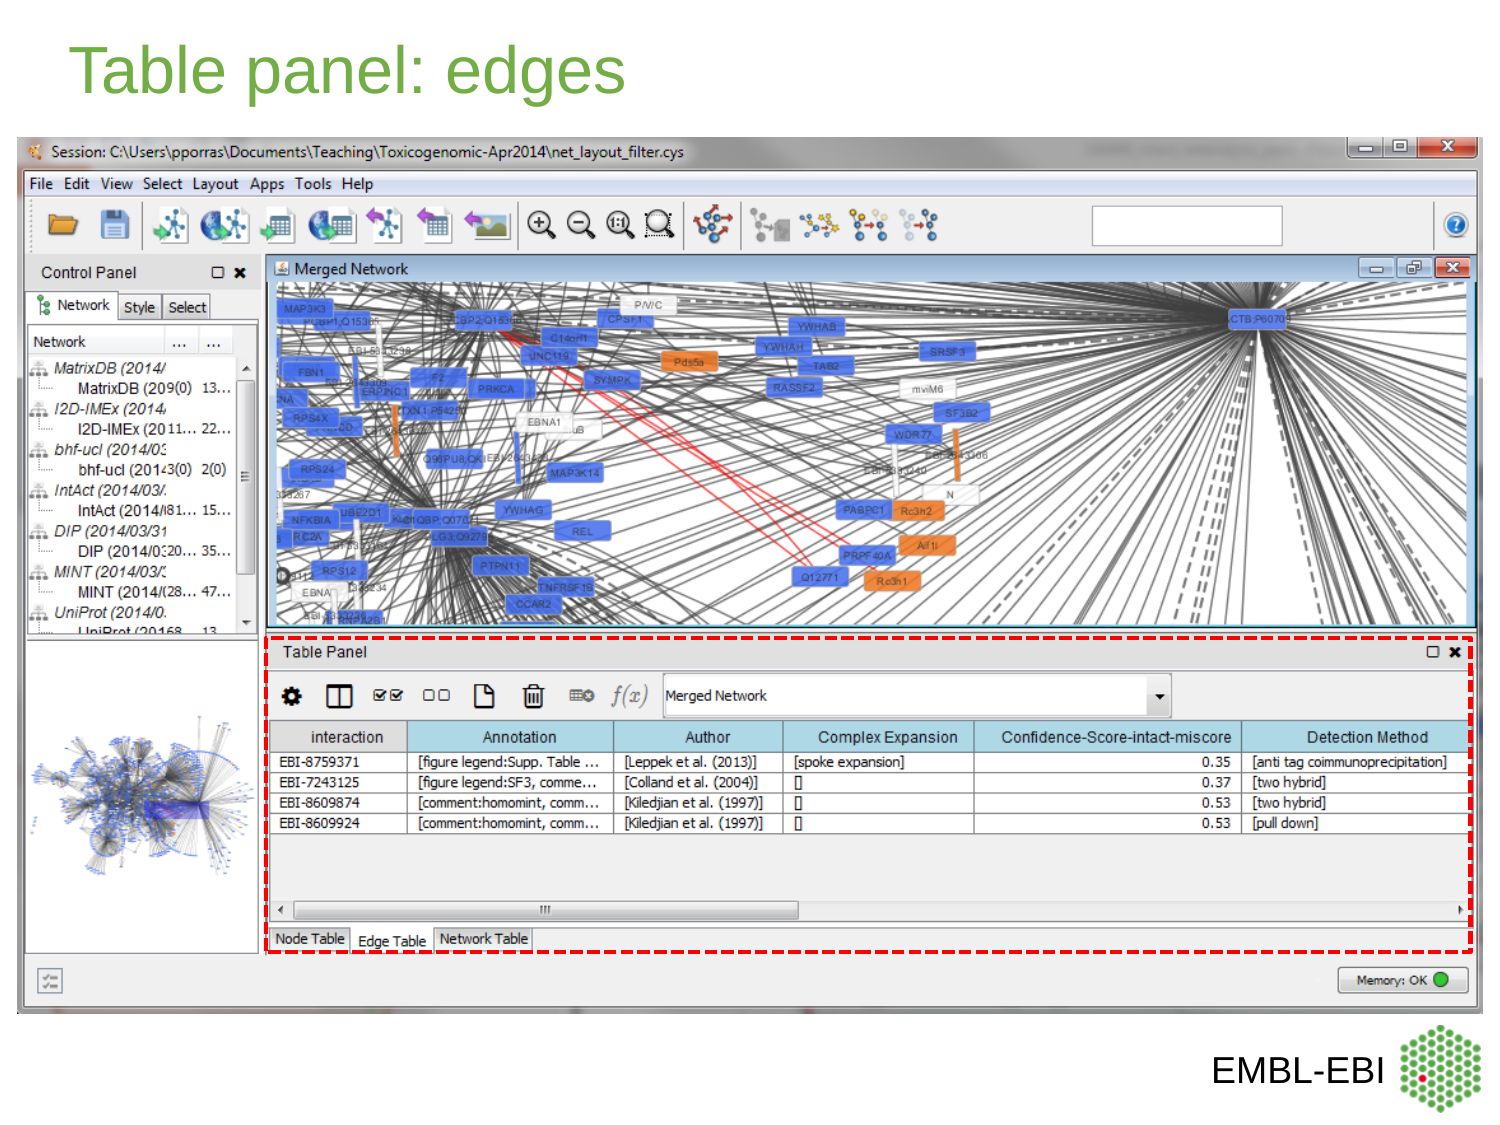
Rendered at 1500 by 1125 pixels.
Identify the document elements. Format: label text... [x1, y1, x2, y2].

text_box Table panel: edges [53, 19, 1341, 115]
picture [1396, 1025, 1481, 1113]
picture [17, 136, 1483, 1015]
